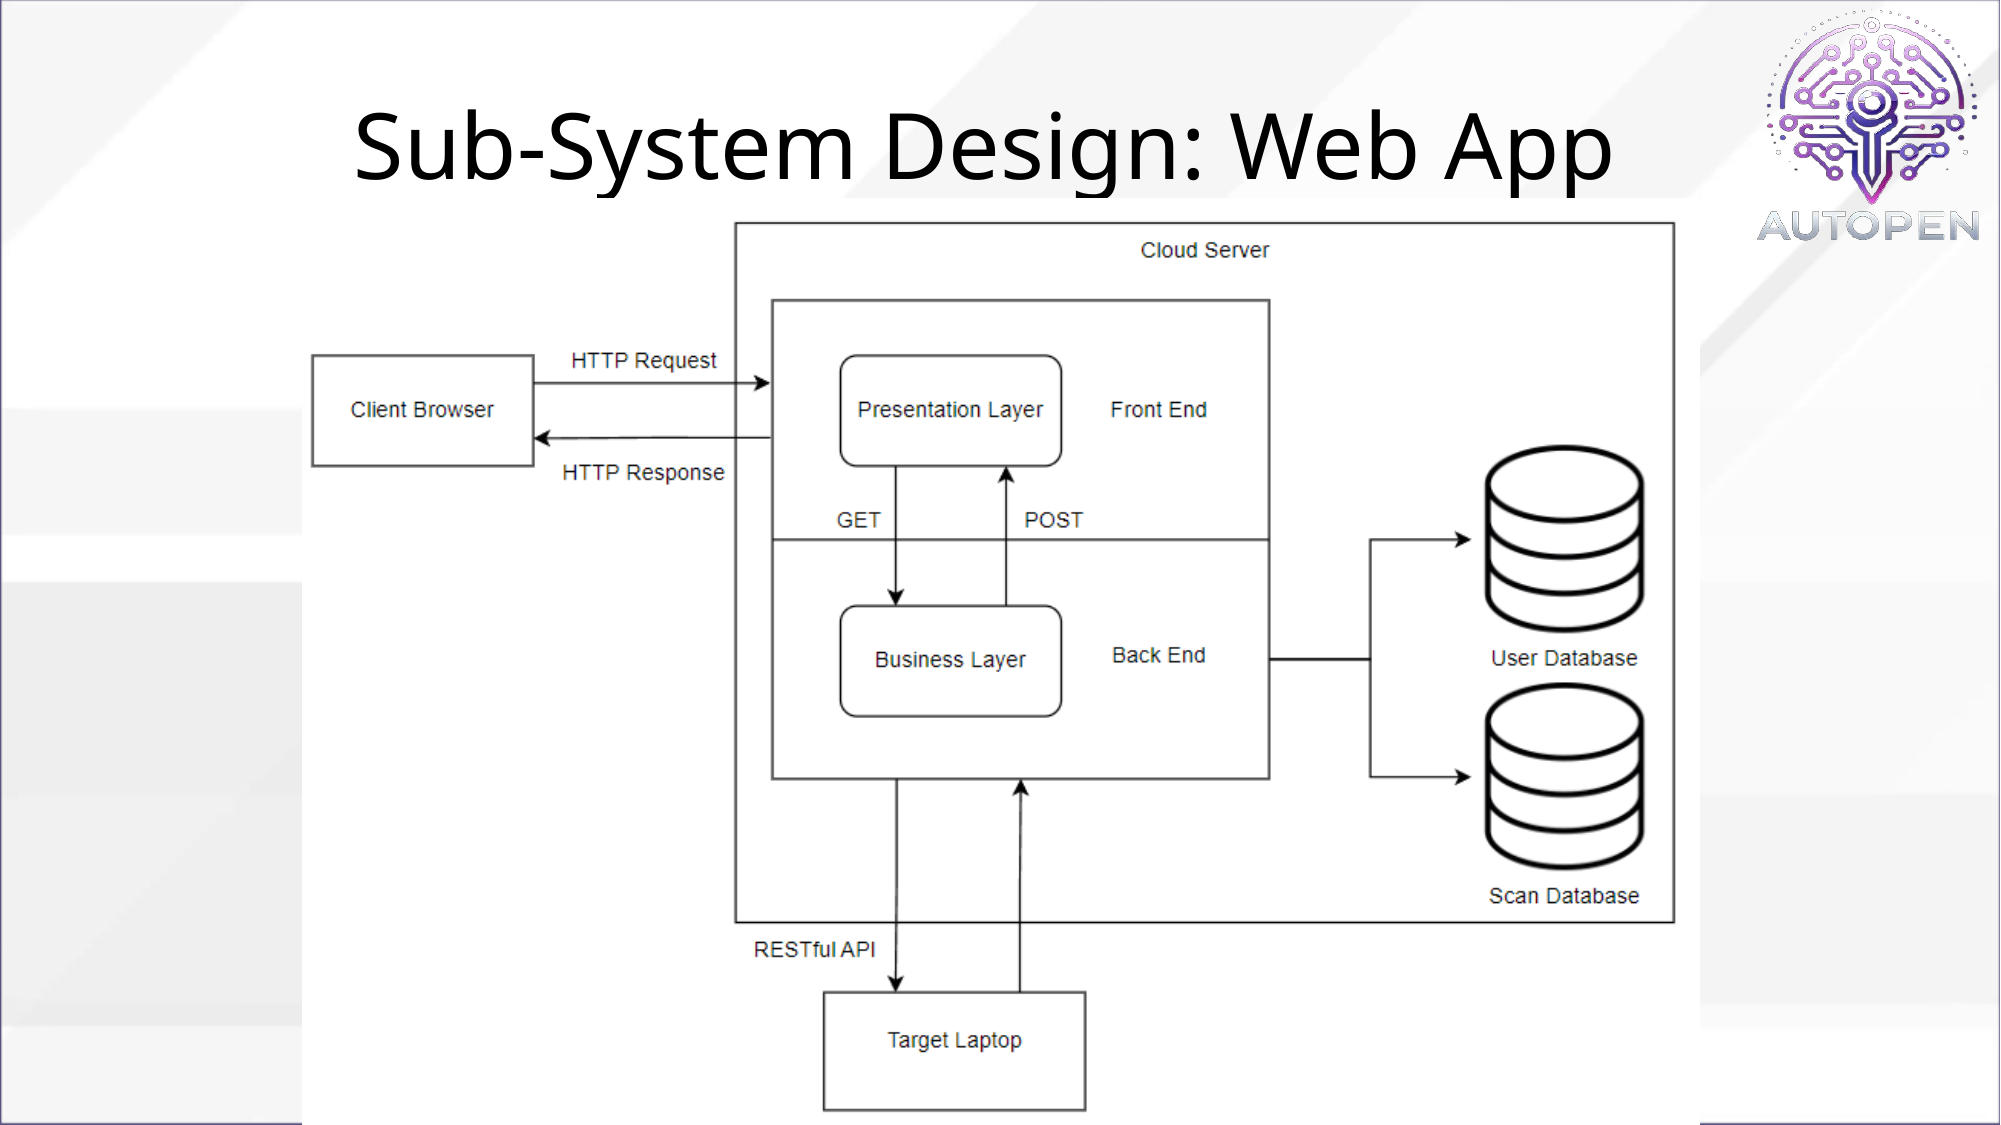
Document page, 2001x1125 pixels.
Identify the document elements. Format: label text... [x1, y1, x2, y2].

title Sub-System Design: Web App [123, 41, 1849, 260]
picture [0, 0, 2001, 1125]
